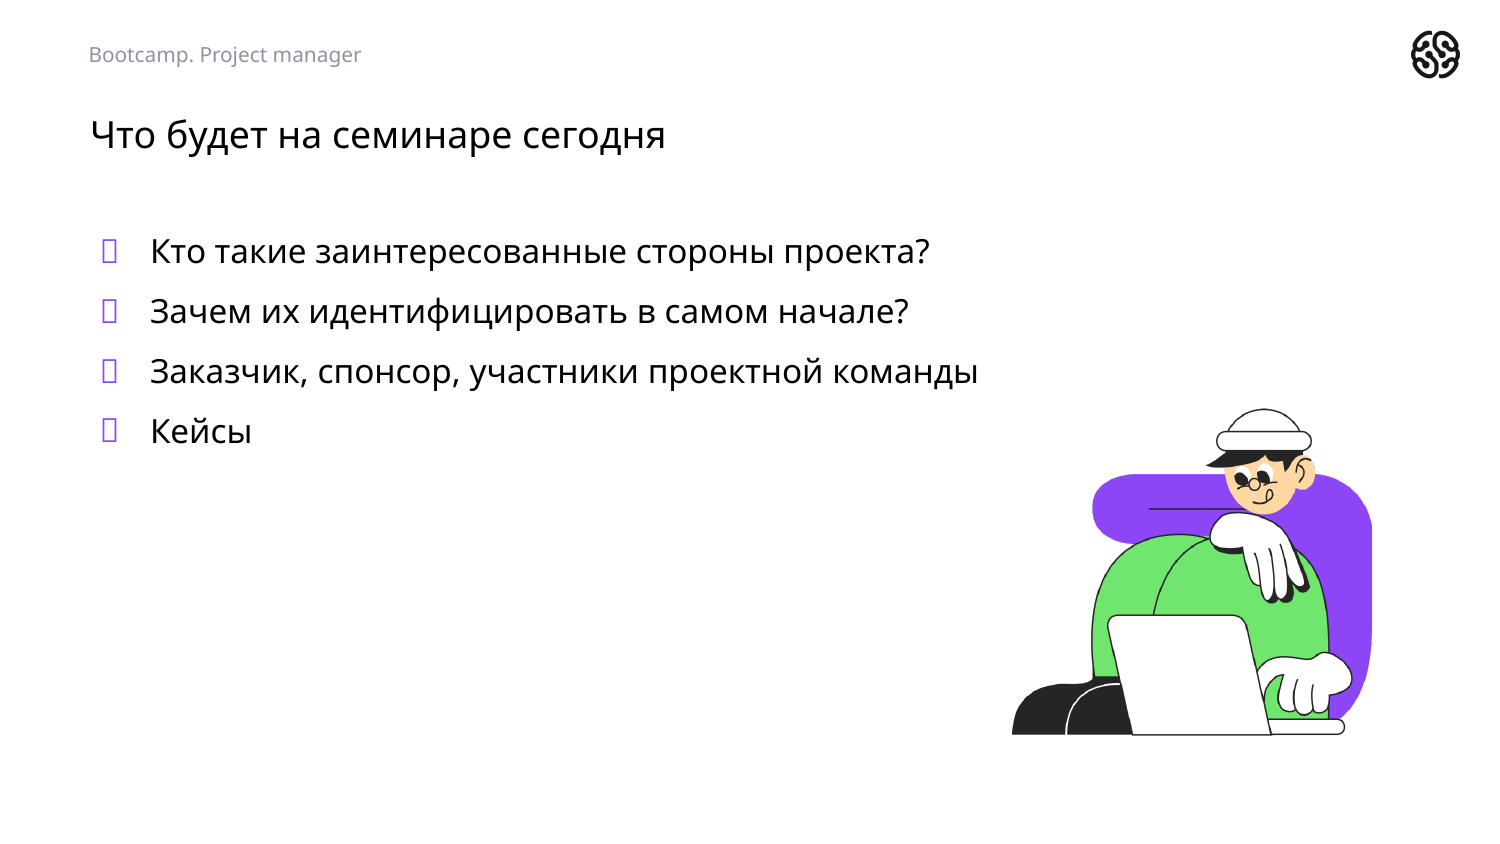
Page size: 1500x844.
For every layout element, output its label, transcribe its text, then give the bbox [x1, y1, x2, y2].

subtitle Кто такие заинтересованные стороны проекта? Зачем их идентифицировать в самом начале? Заказчик, спонсор, участники проектной команды Кейсы [88, 85, 997, 576]
picture [1011, 408, 1372, 737]
title Что будет на семинаре сегодня [90, 15, 1413, 157]
subtitle Bootcamp. Project manager [88, 24, 1066, 84]
picture [1413, 30, 1460, 79]
